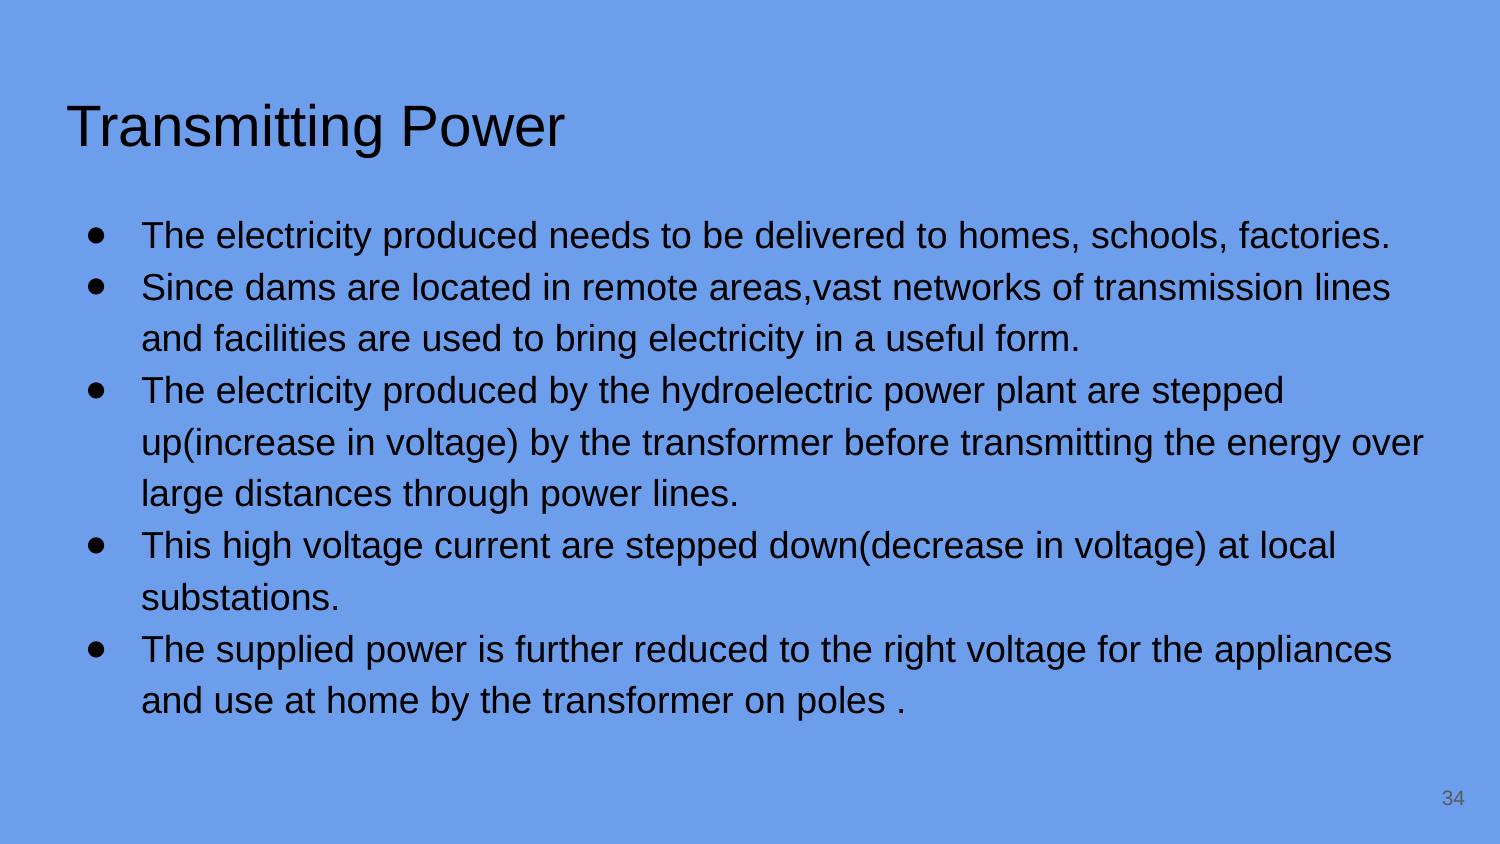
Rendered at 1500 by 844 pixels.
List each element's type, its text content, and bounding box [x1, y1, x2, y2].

title Transmitting Power [51, 72, 1449, 167]
list The electricity produced needs to be delivered to homes, schools, factories. Since dams are located in remote areas,vast networks of transmission lines and facilities are used to bring electricity in a useful form. The electricity produced by the hydroelectric power plant are stepped up(increase in voltage) by the transformer before transmitting the energy over large distances through power lines. This high voltage current are stepped down(decrease in voltage) at local substations. The supplied power is further reduced to the right voltage for the appliances and use at home by the transformer on poles . [51, 189, 1449, 750]
slide_number ‹#› [1389, 764, 1480, 830]
